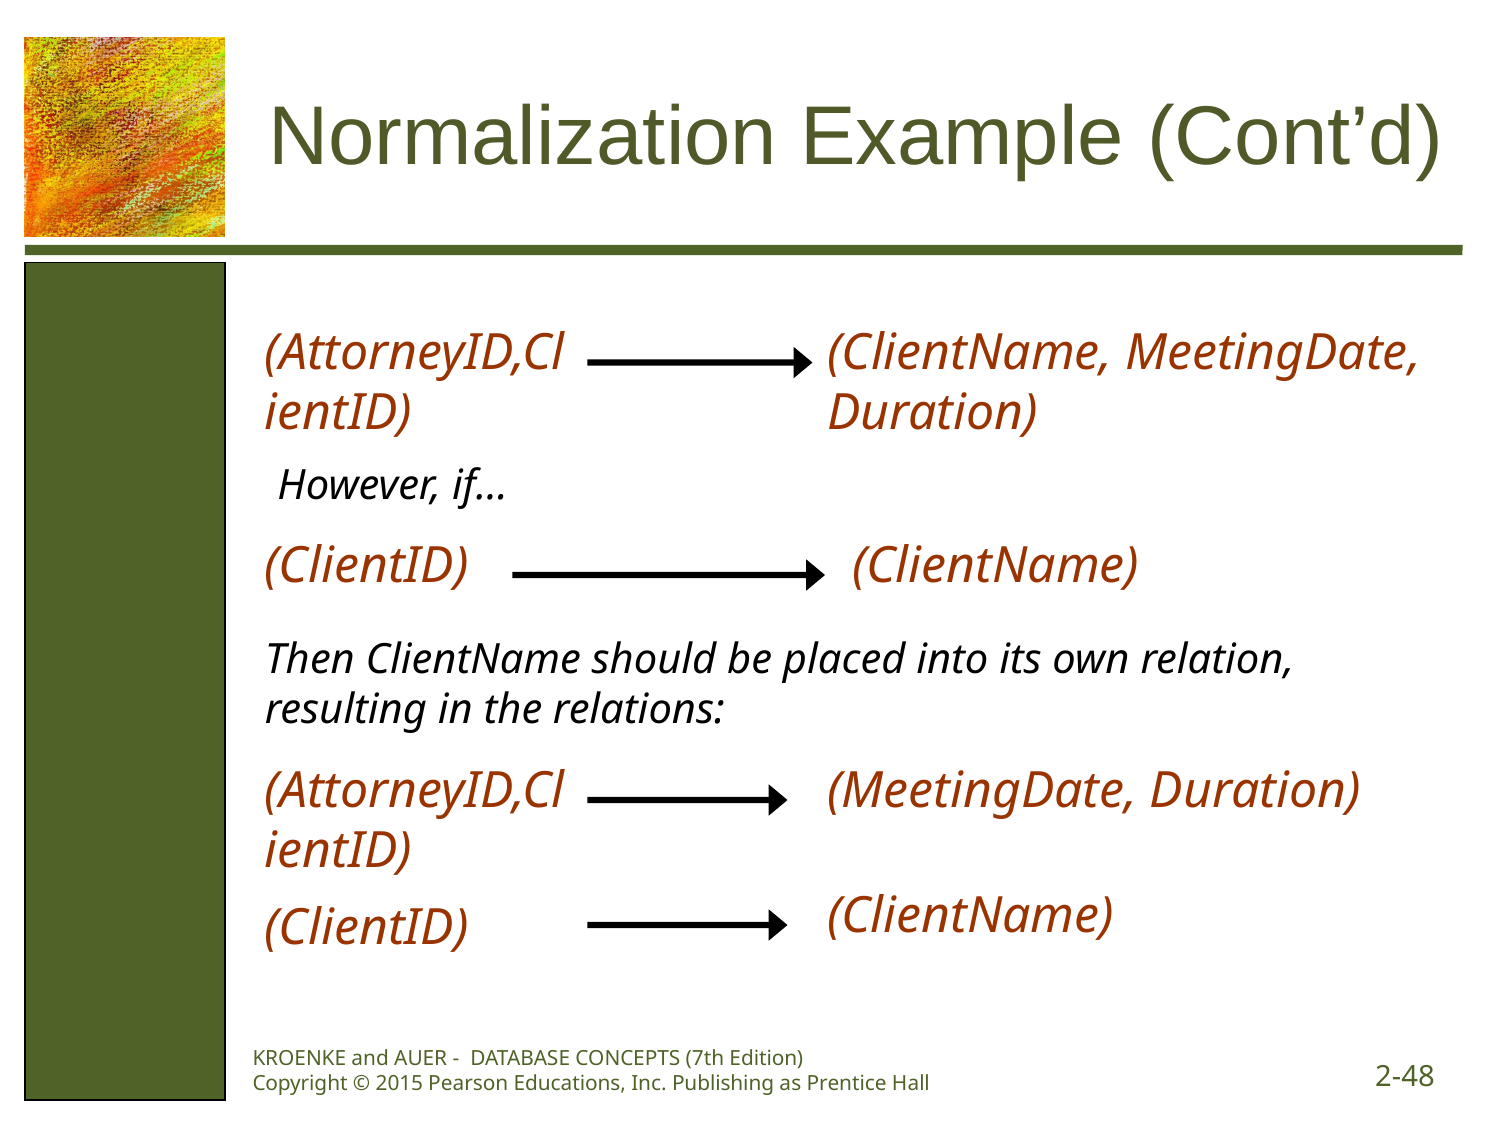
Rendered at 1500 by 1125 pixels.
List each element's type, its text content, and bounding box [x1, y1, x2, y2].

text_box (ClientID) [249, 887, 538, 963]
text_box Then ClientName should be placed into its own relation, resulting in the relations: [249, 624, 1425, 740]
text_box (AttorneyID,ClientID) [249, 749, 591, 885]
text_box (MeetingDate, Duration) [812, 749, 1450, 825]
footer KROENKE and AUER - DATABASE CONCEPTS (7th Edition) Copyright © 2015 Pearson Educations, Inc. Publishing as Prentice Hall [237, 1037, 1088, 1104]
text_box (ClientName) [837, 524, 1263, 600]
text_box (AttorneyID,ClientID) [249, 312, 588, 448]
text_box (ClientName) [812, 874, 1188, 950]
text_box [587, 352, 813, 373]
text_box Normalization Example (Cont’d) [249, 37, 1463, 225]
slide_number 2-48 [1287, 1049, 1451, 1103]
text_box [512, 564, 826, 586]
text_box (ClientID) [249, 524, 540, 600]
text_box (ClientName, MeetingDate, Duration) [812, 312, 1450, 448]
text_box [587, 914, 788, 936]
text_box [591, 789, 788, 811]
text_box However, if… [262, 450, 640, 515]
picture [24, 37, 225, 237]
